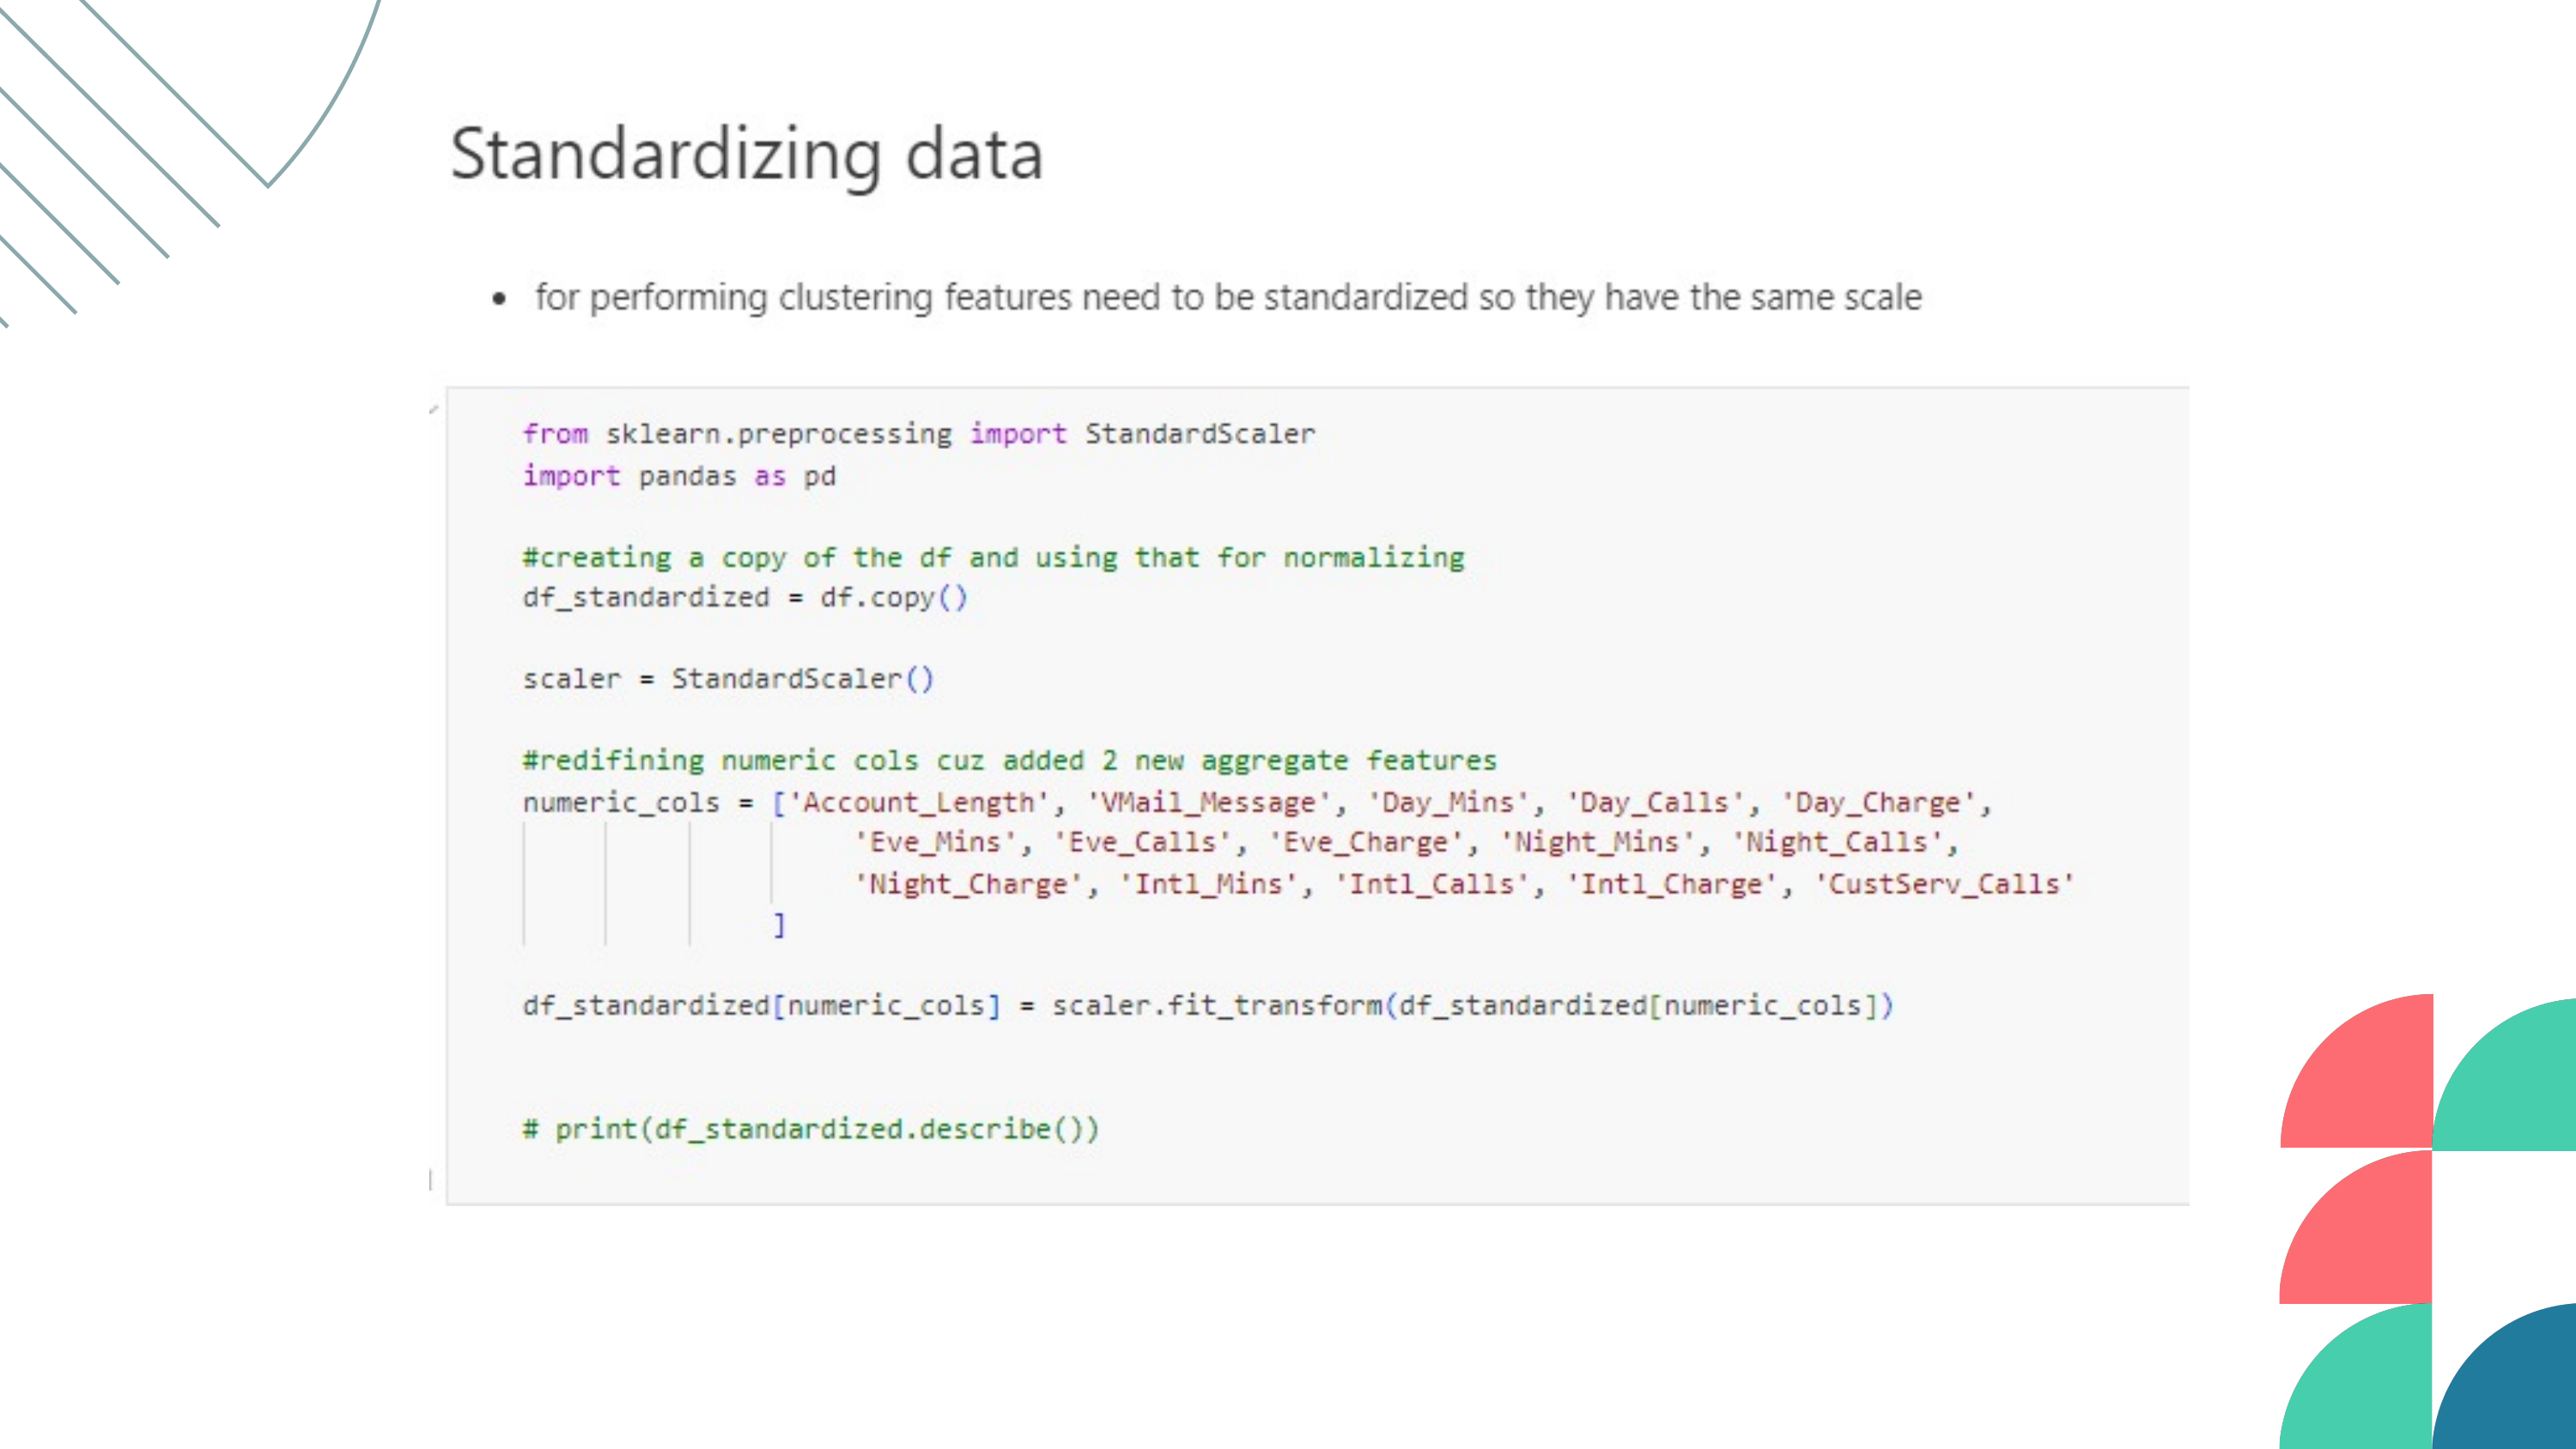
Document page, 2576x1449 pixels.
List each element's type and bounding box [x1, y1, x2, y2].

text_box [2281, 994, 2433, 1148]
text_box [2279, 1303, 2432, 1449]
text_box [2432, 998, 2576, 1151]
text_box [2279, 1150, 2433, 1303]
text_box [2432, 1303, 2576, 1449]
picture [428, 112, 2190, 1207]
